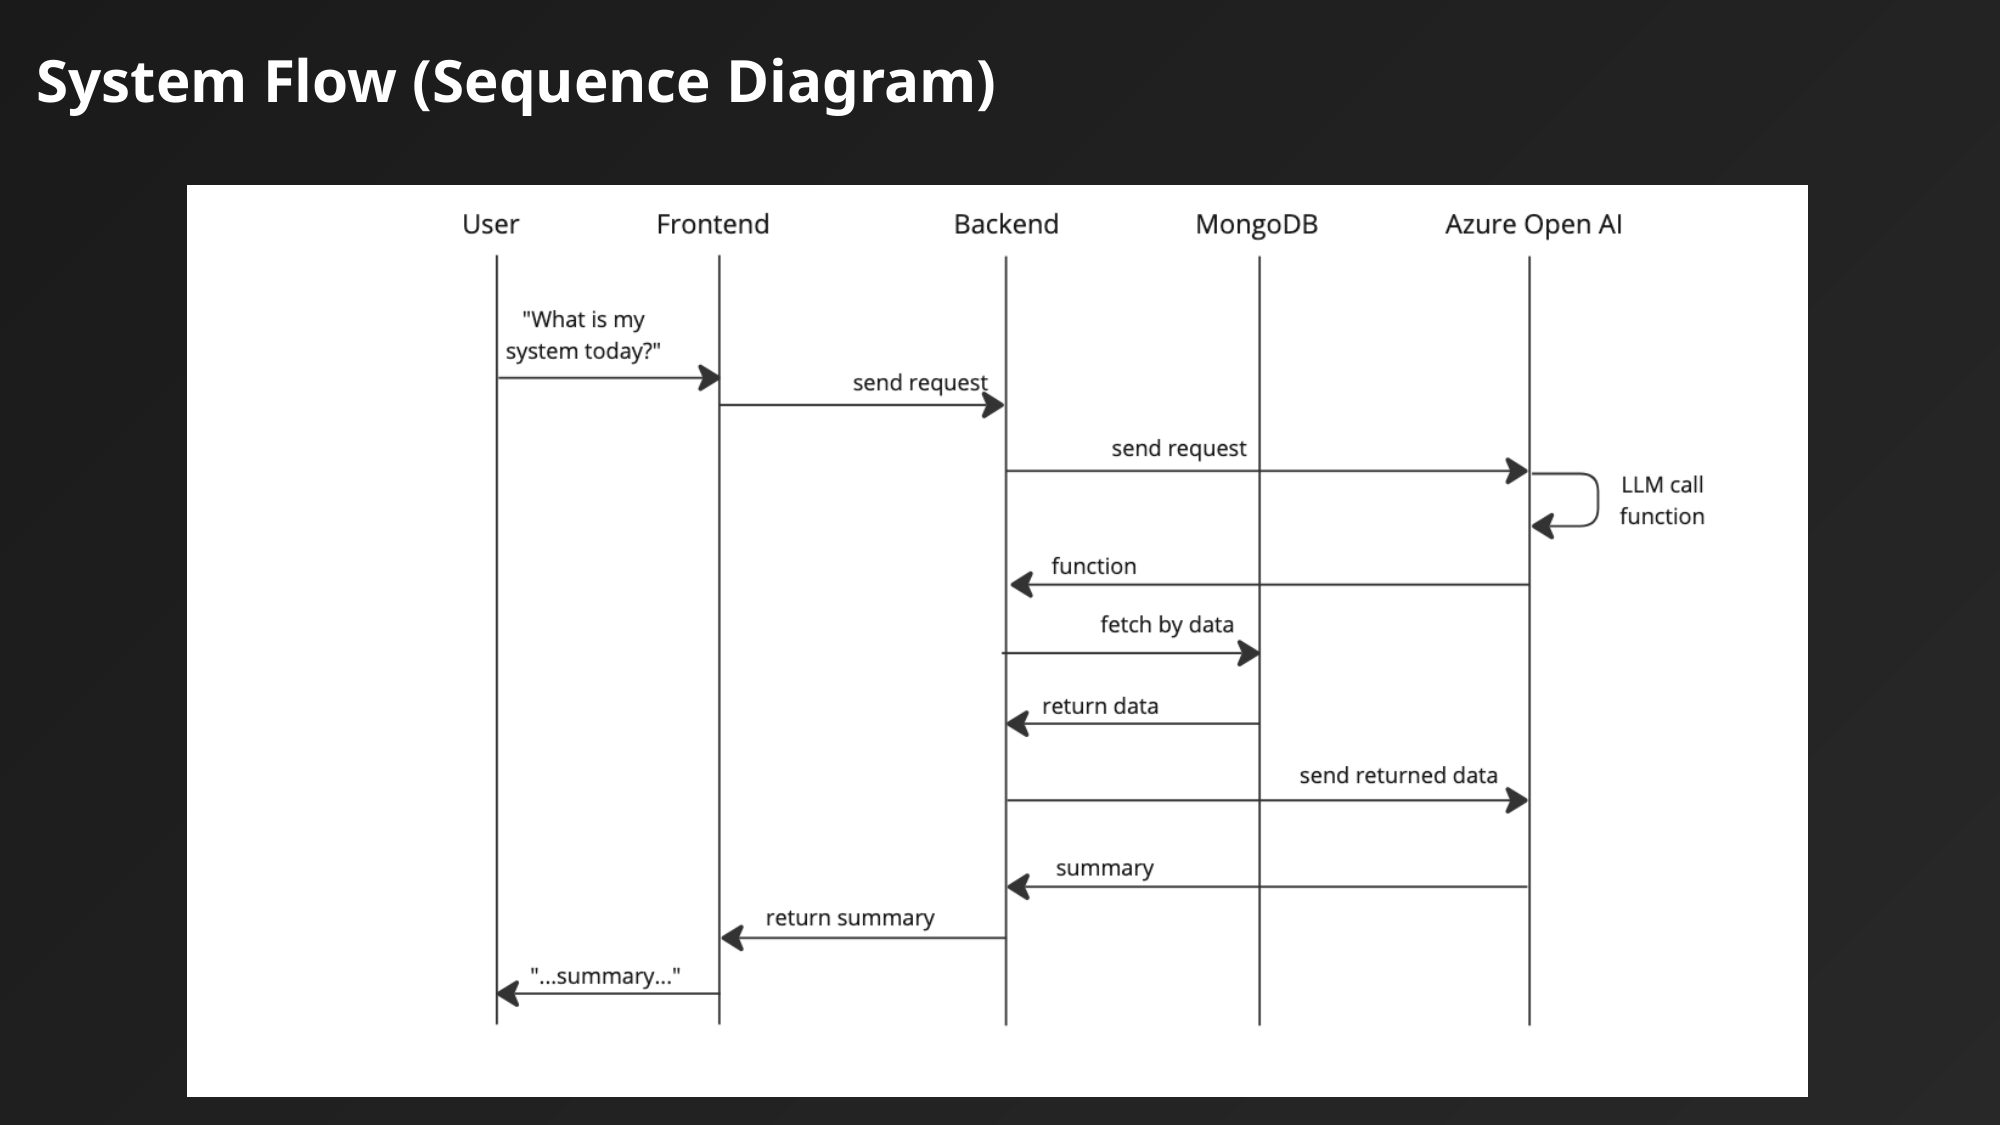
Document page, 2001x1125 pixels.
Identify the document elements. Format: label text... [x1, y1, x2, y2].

text_box System Flow (Sequence Diagram) [6, 27, 1028, 139]
picture [187, 185, 1808, 1098]
